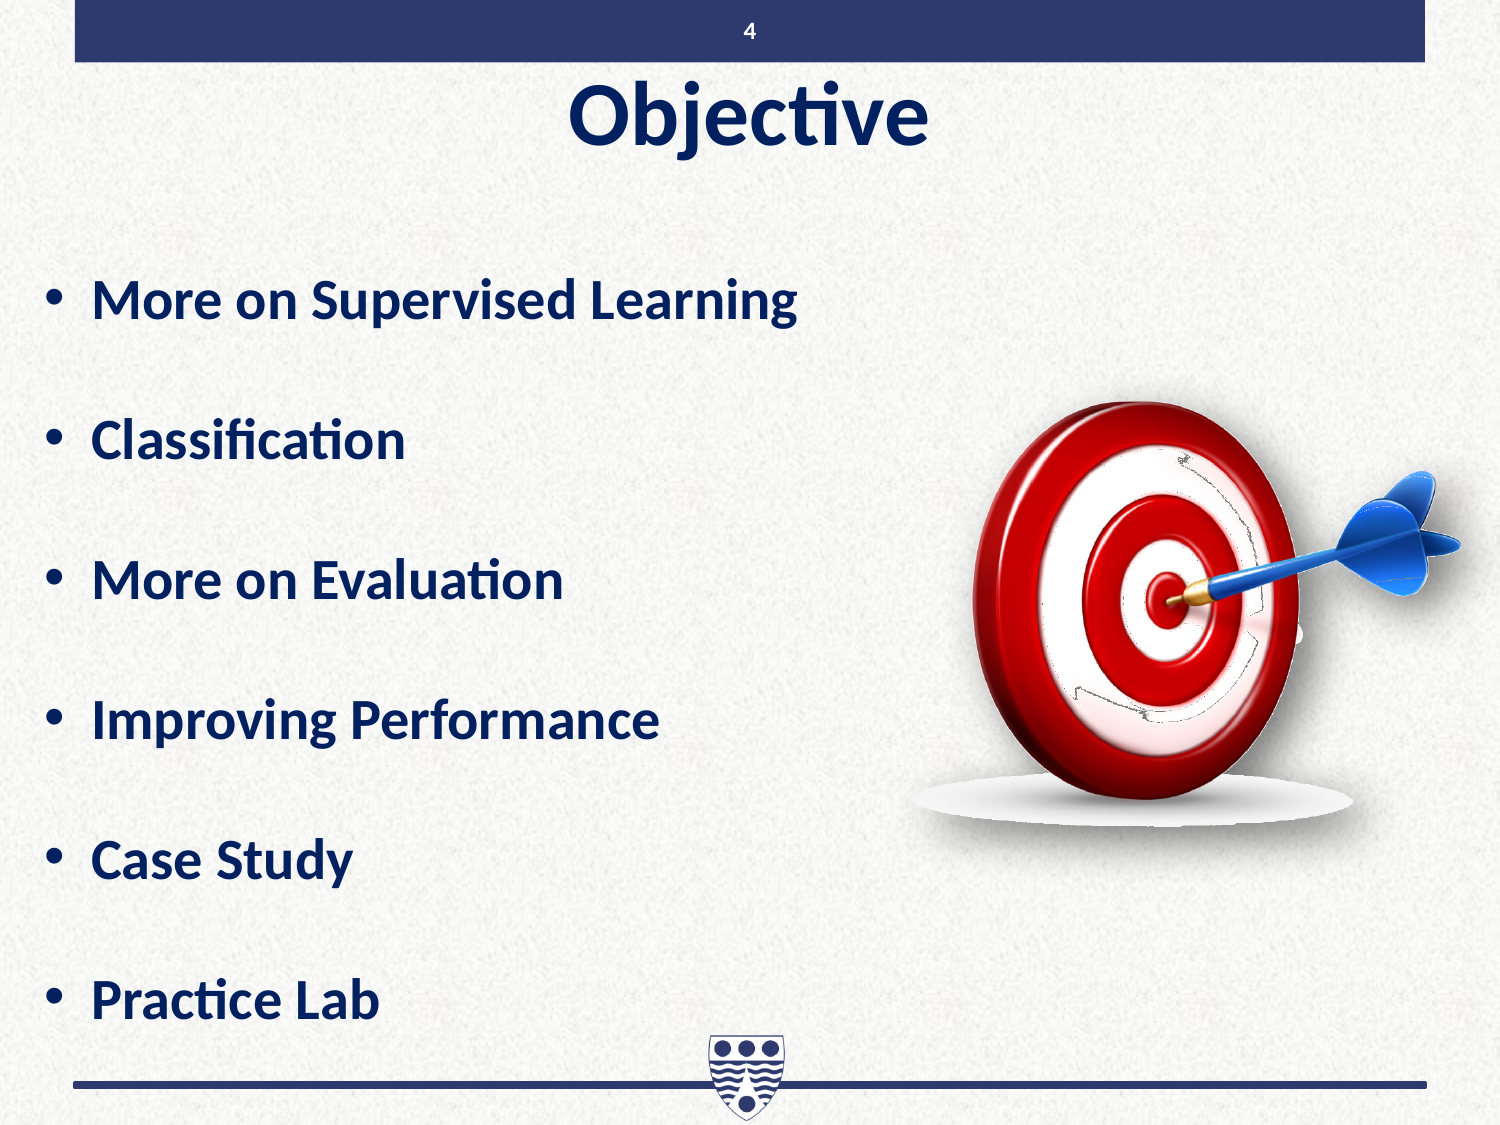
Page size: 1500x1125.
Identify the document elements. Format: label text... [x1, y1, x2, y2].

title Objective [75, 45, 1425, 173]
text_box More on Supervised Learning Classification More on Evaluation Improving Performance Case Study Practice Lab [29, 183, 1022, 1039]
picture [708, 1039, 792, 1121]
picture [891, 373, 1482, 858]
slide_number 4 [720, 0, 780, 60]
